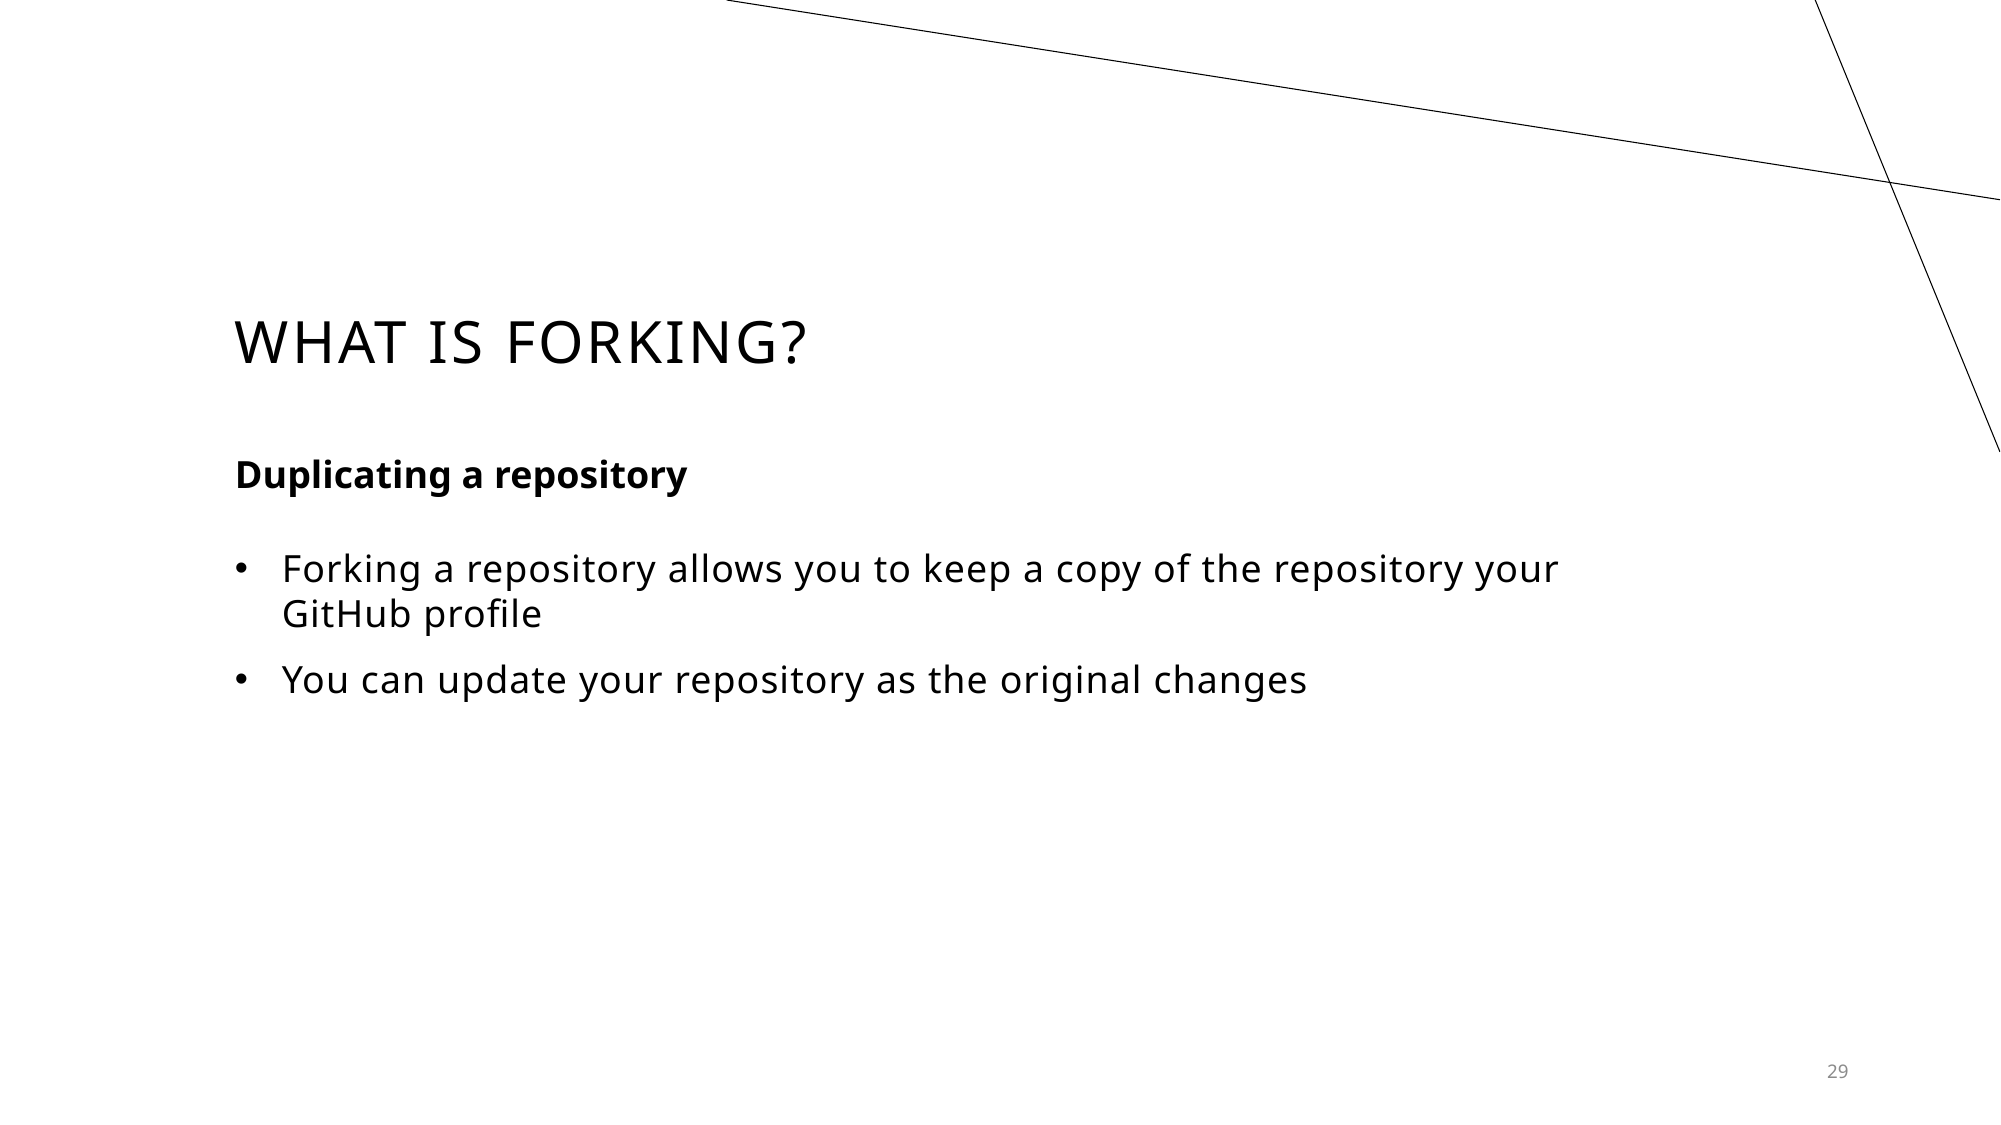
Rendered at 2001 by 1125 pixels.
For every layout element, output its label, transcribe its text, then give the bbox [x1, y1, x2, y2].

slide_number 29 [1701, 1042, 1864, 1103]
text_box Duplicating a repository [219, 443, 1000, 504]
list Forking a repository allows you to keep a copy of the repository your GitHub profile You can update your repository as the original changes [219, 545, 1684, 1043]
title What is Forking? [219, 91, 1853, 384]
